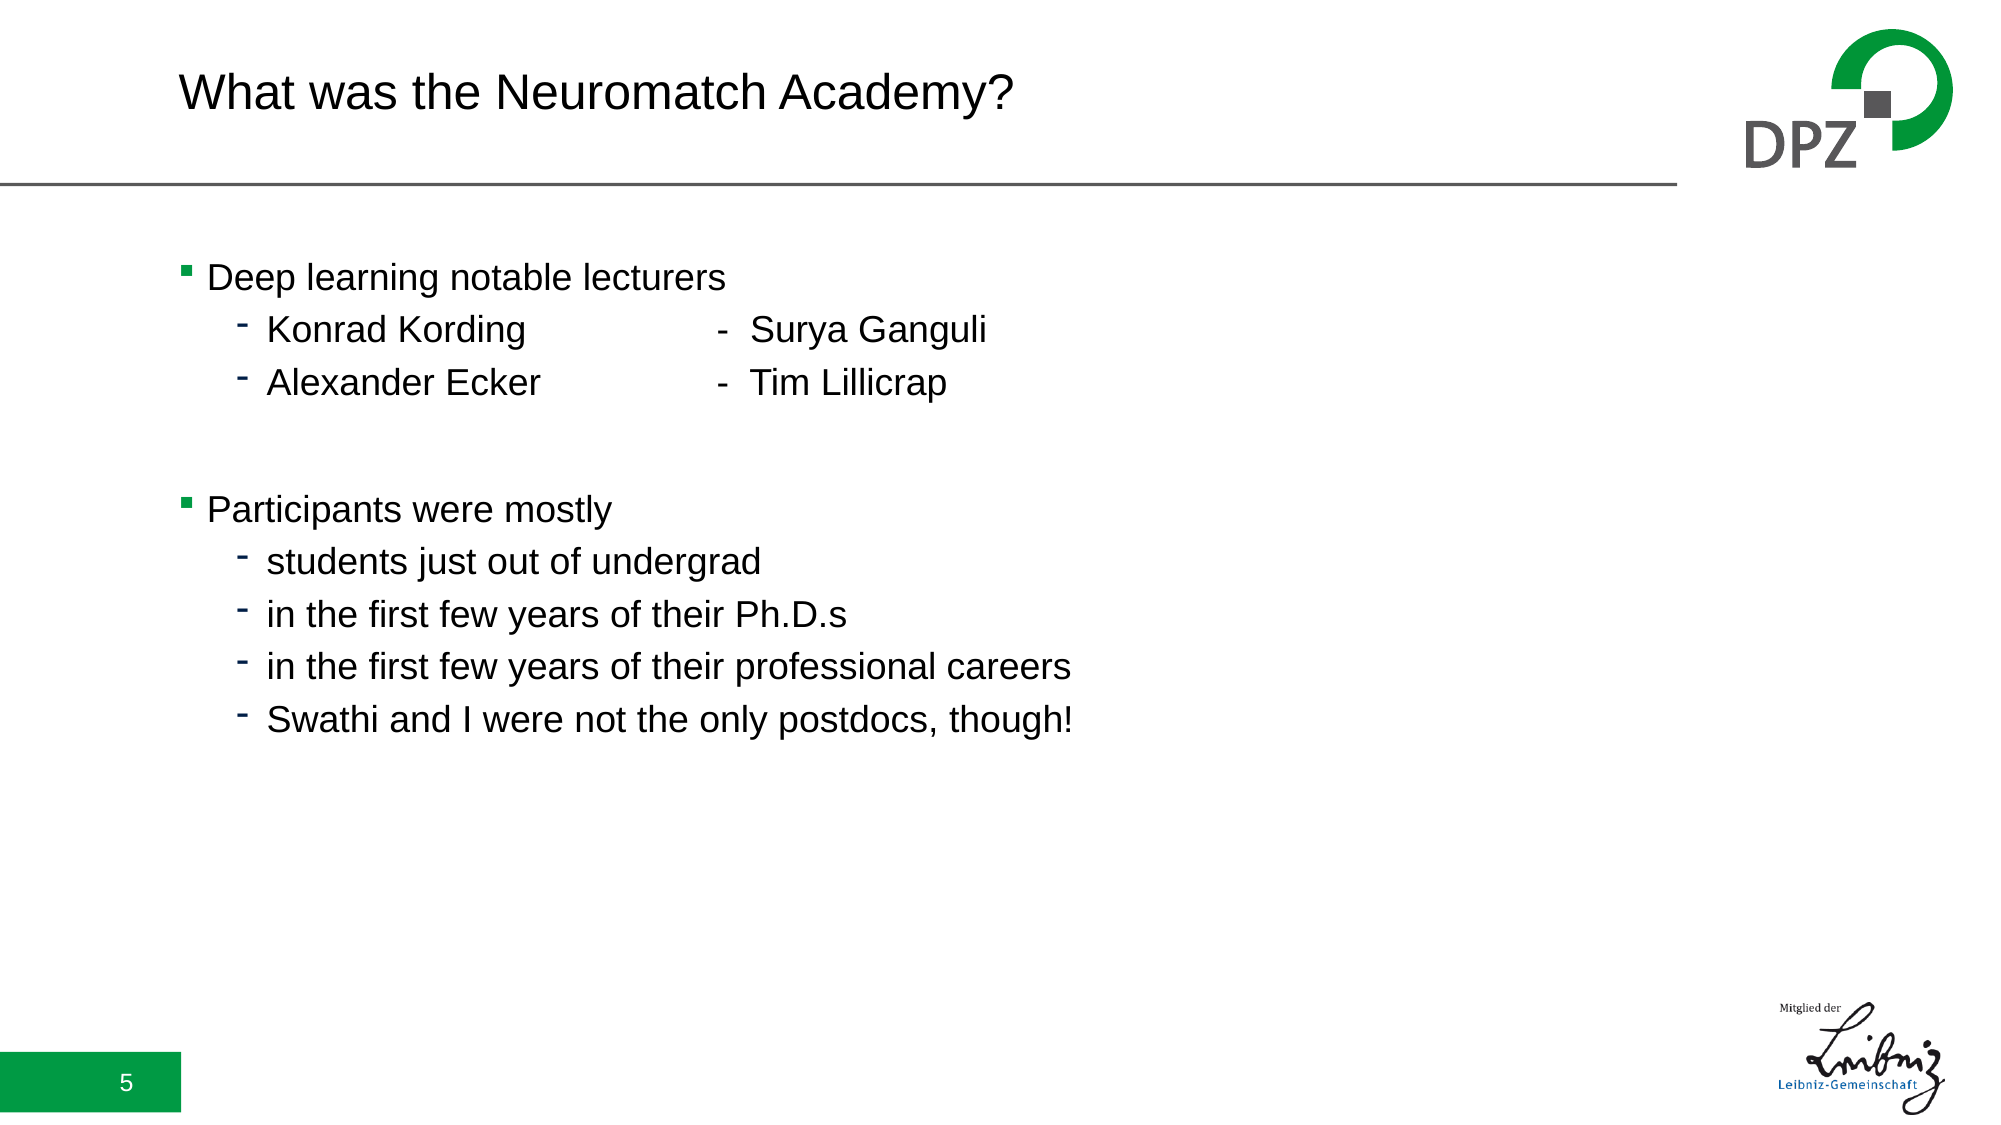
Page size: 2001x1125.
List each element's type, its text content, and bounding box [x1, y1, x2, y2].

title What was the Neuromatch Academy? [163, 42, 1579, 137]
slide_number 5 [0, 1058, 149, 1123]
list Deep learning notable lecturers Konrad Kording - Surya Ganguli Alexander Ecker - Tim Lillicrap Participants were mostly students just out of undergrad in the first few years of their Ph.D.s in the first few years of their professional careers Swathi and I were not the only postdocs, though! [163, 245, 1770, 988]
picture [1779, 1002, 1945, 1115]
